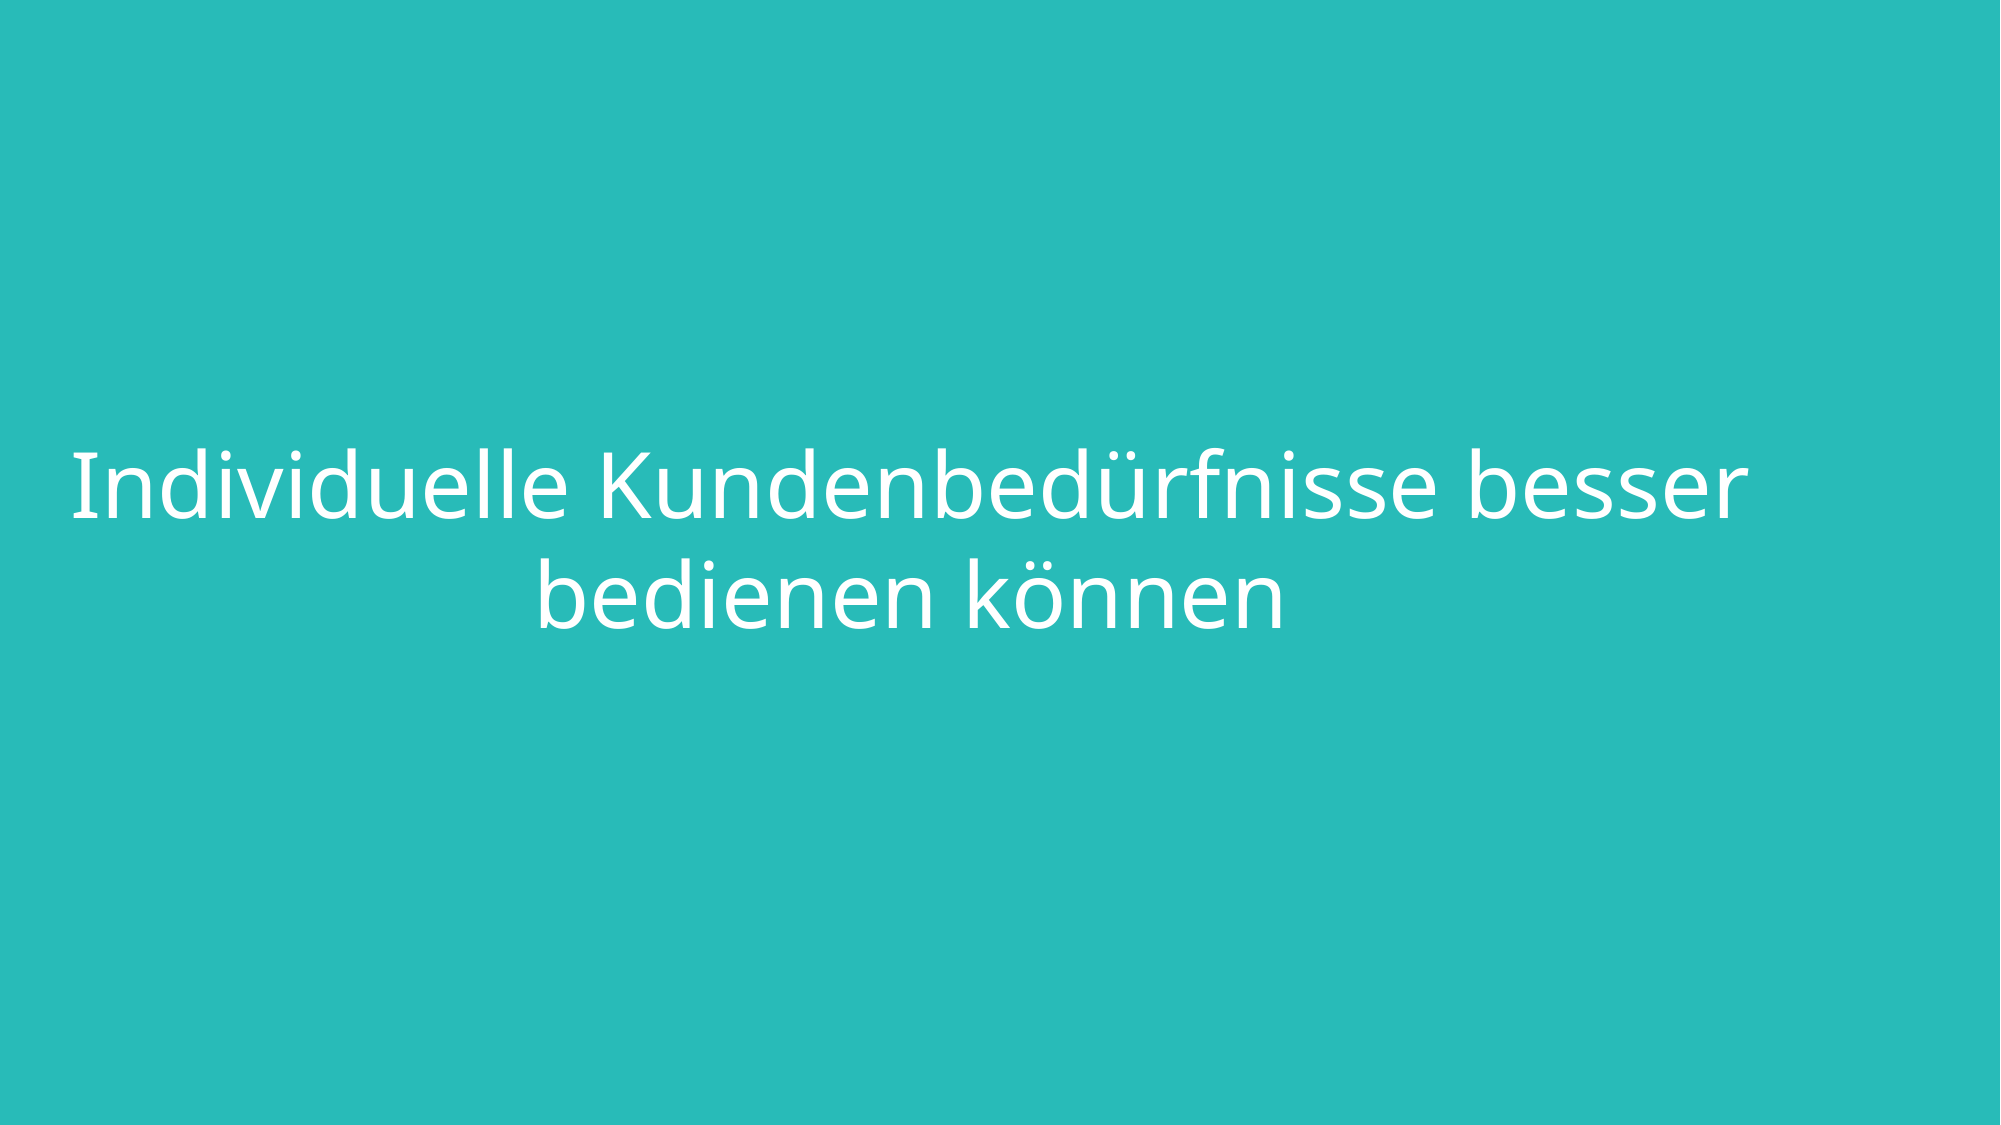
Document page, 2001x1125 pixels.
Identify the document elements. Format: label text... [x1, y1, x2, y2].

text_box Individuelle Kundenbedürfnisse besser bedienen können [0, 494, 1823, 580]
